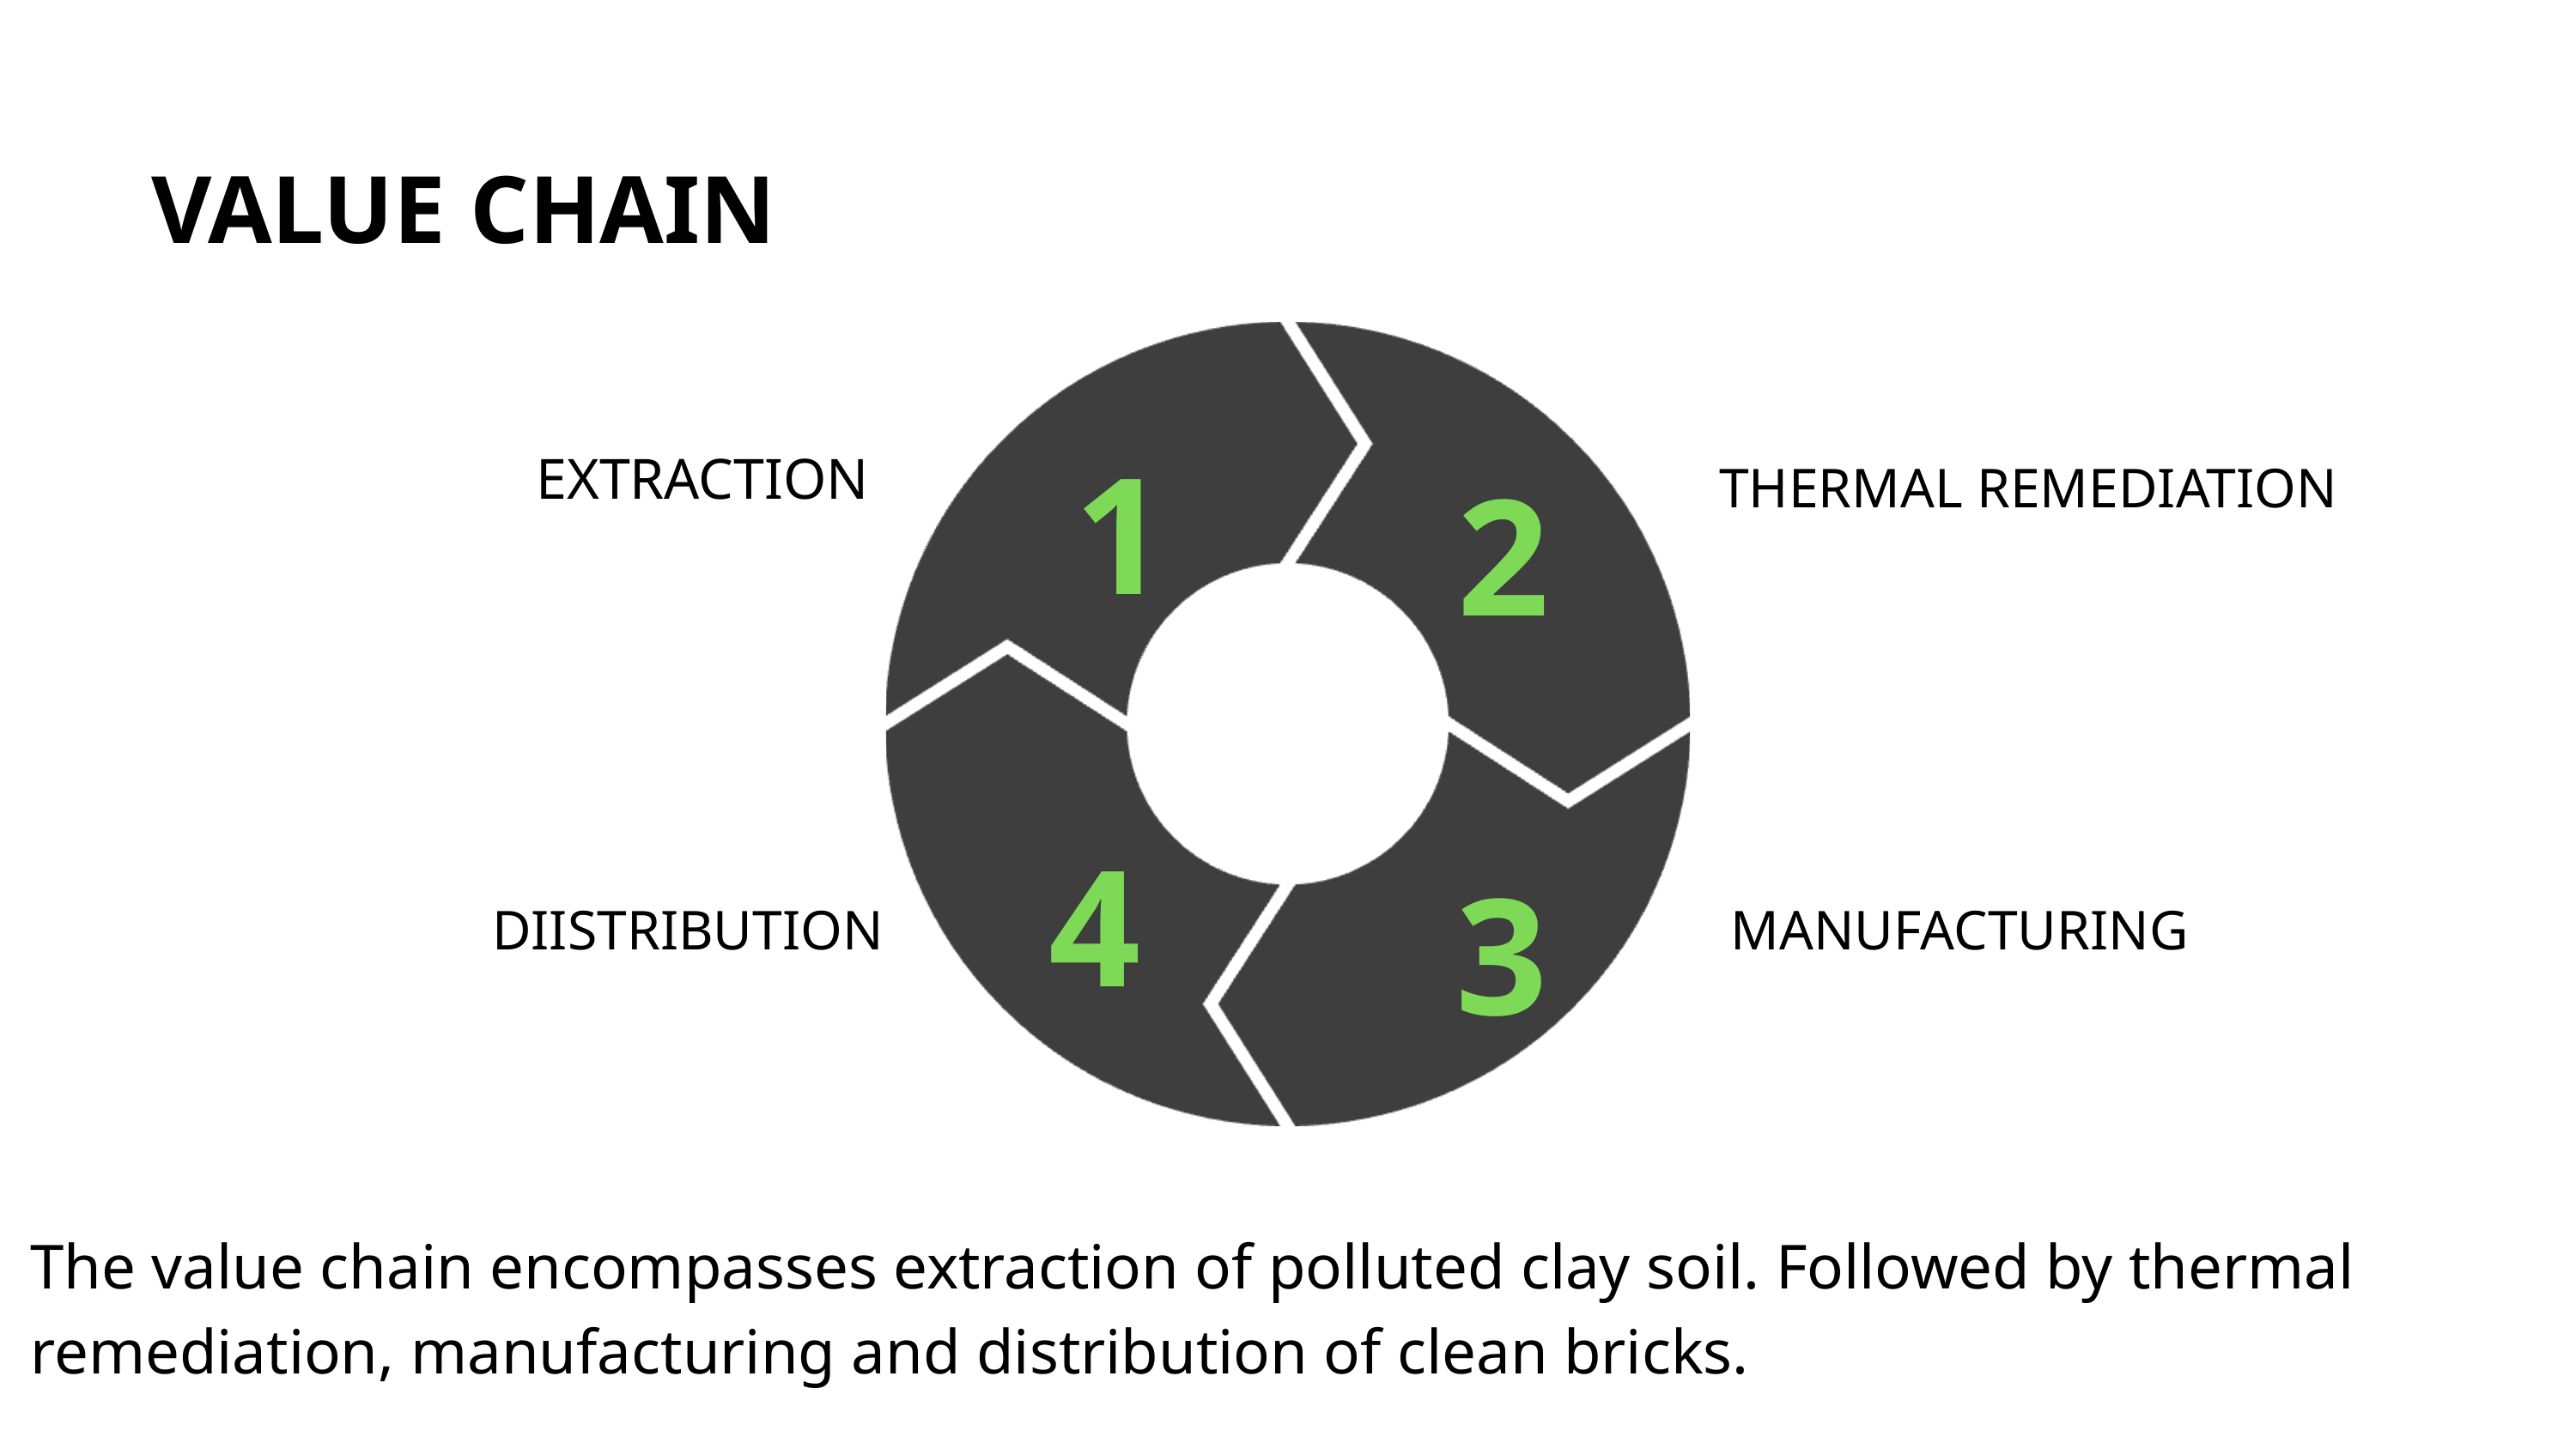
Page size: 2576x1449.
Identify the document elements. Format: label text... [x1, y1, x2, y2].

text_box THERMAL REMEDIATION [1708, 443, 2348, 518]
text_box MANUFACTURING [1708, 885, 2211, 961]
text_box The value chain encompasses extraction of polluted clay soil. Followed by thermal remediation, manufacturing and distribution of clean bricks. [30, 1216, 2546, 1386]
text_box EXTRACTION [519, 432, 881, 511]
text_box DIISTRIBUTION [471, 885, 881, 961]
text_box VALUE CHAIN [144, 131, 782, 262]
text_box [885, 322, 1691, 1126]
